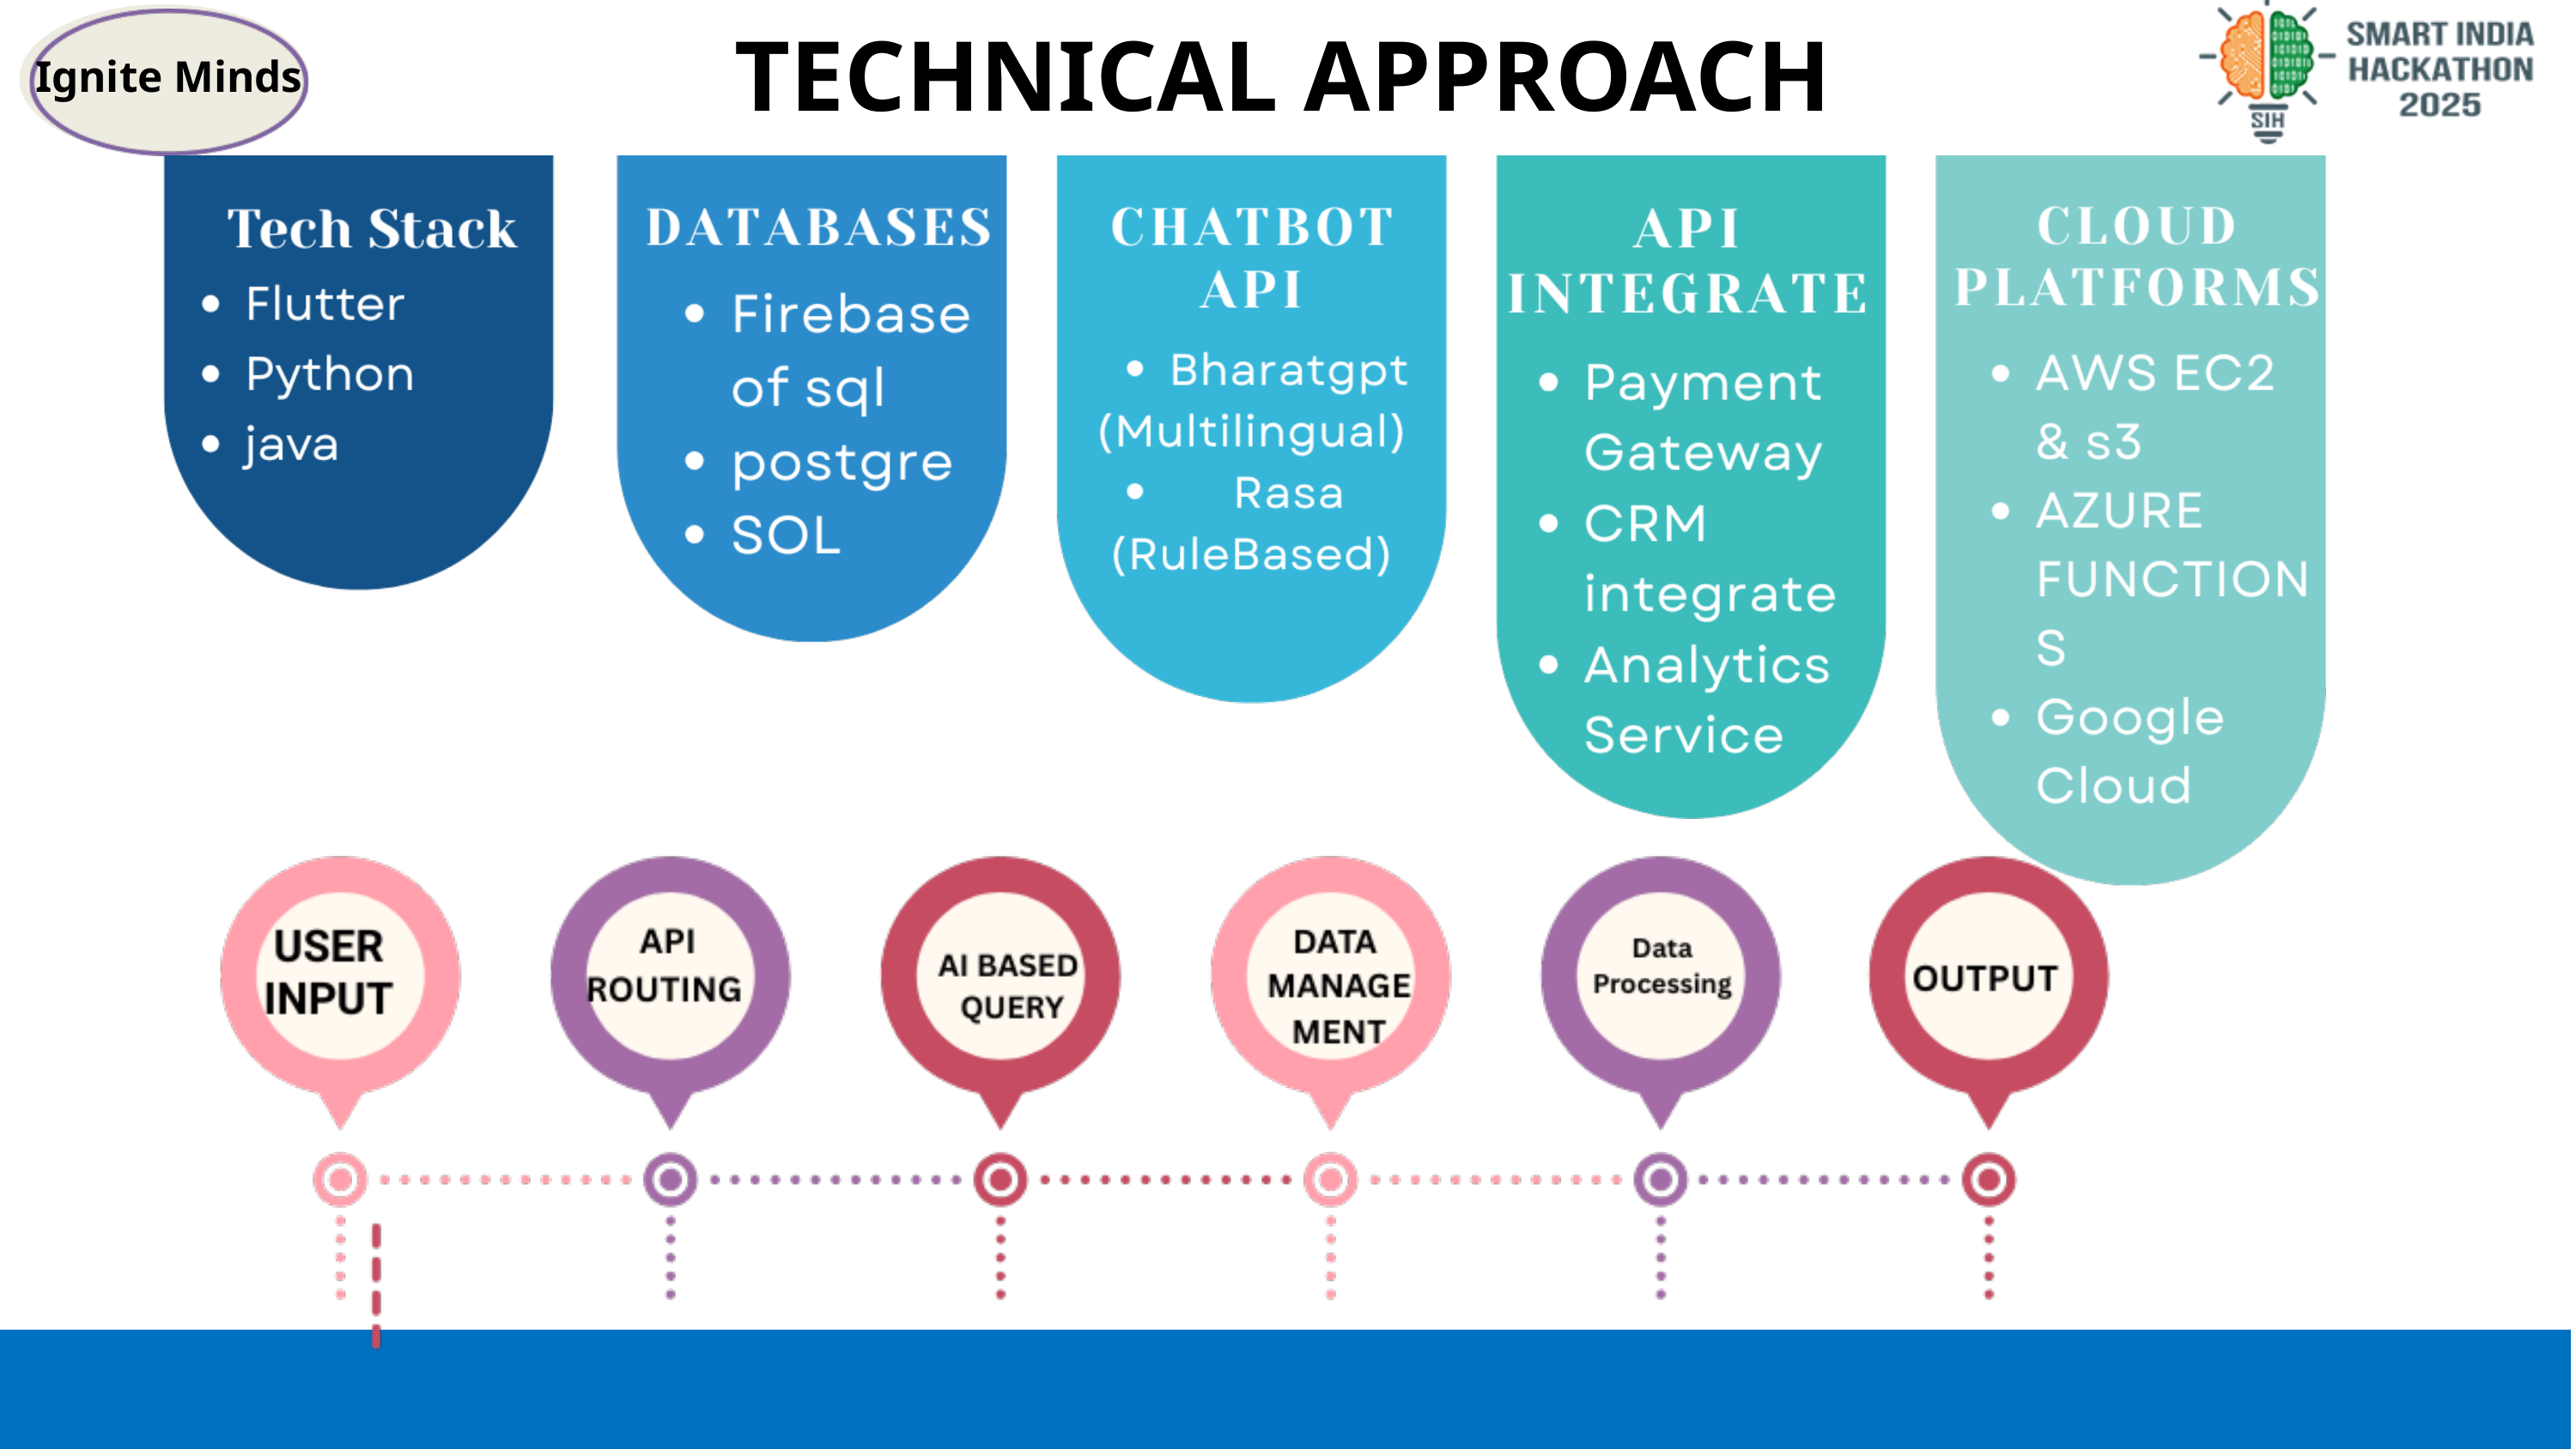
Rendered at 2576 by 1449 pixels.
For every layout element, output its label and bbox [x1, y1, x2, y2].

text_box [2195, 0, 2539, 155]
text_box [118, 788, 2272, 1327]
text_box [0, 1329, 2571, 1449]
text_box [16, 0, 322, 161]
text_box [71, 155, 2432, 1327]
text_box [685, 0, 1880, 156]
